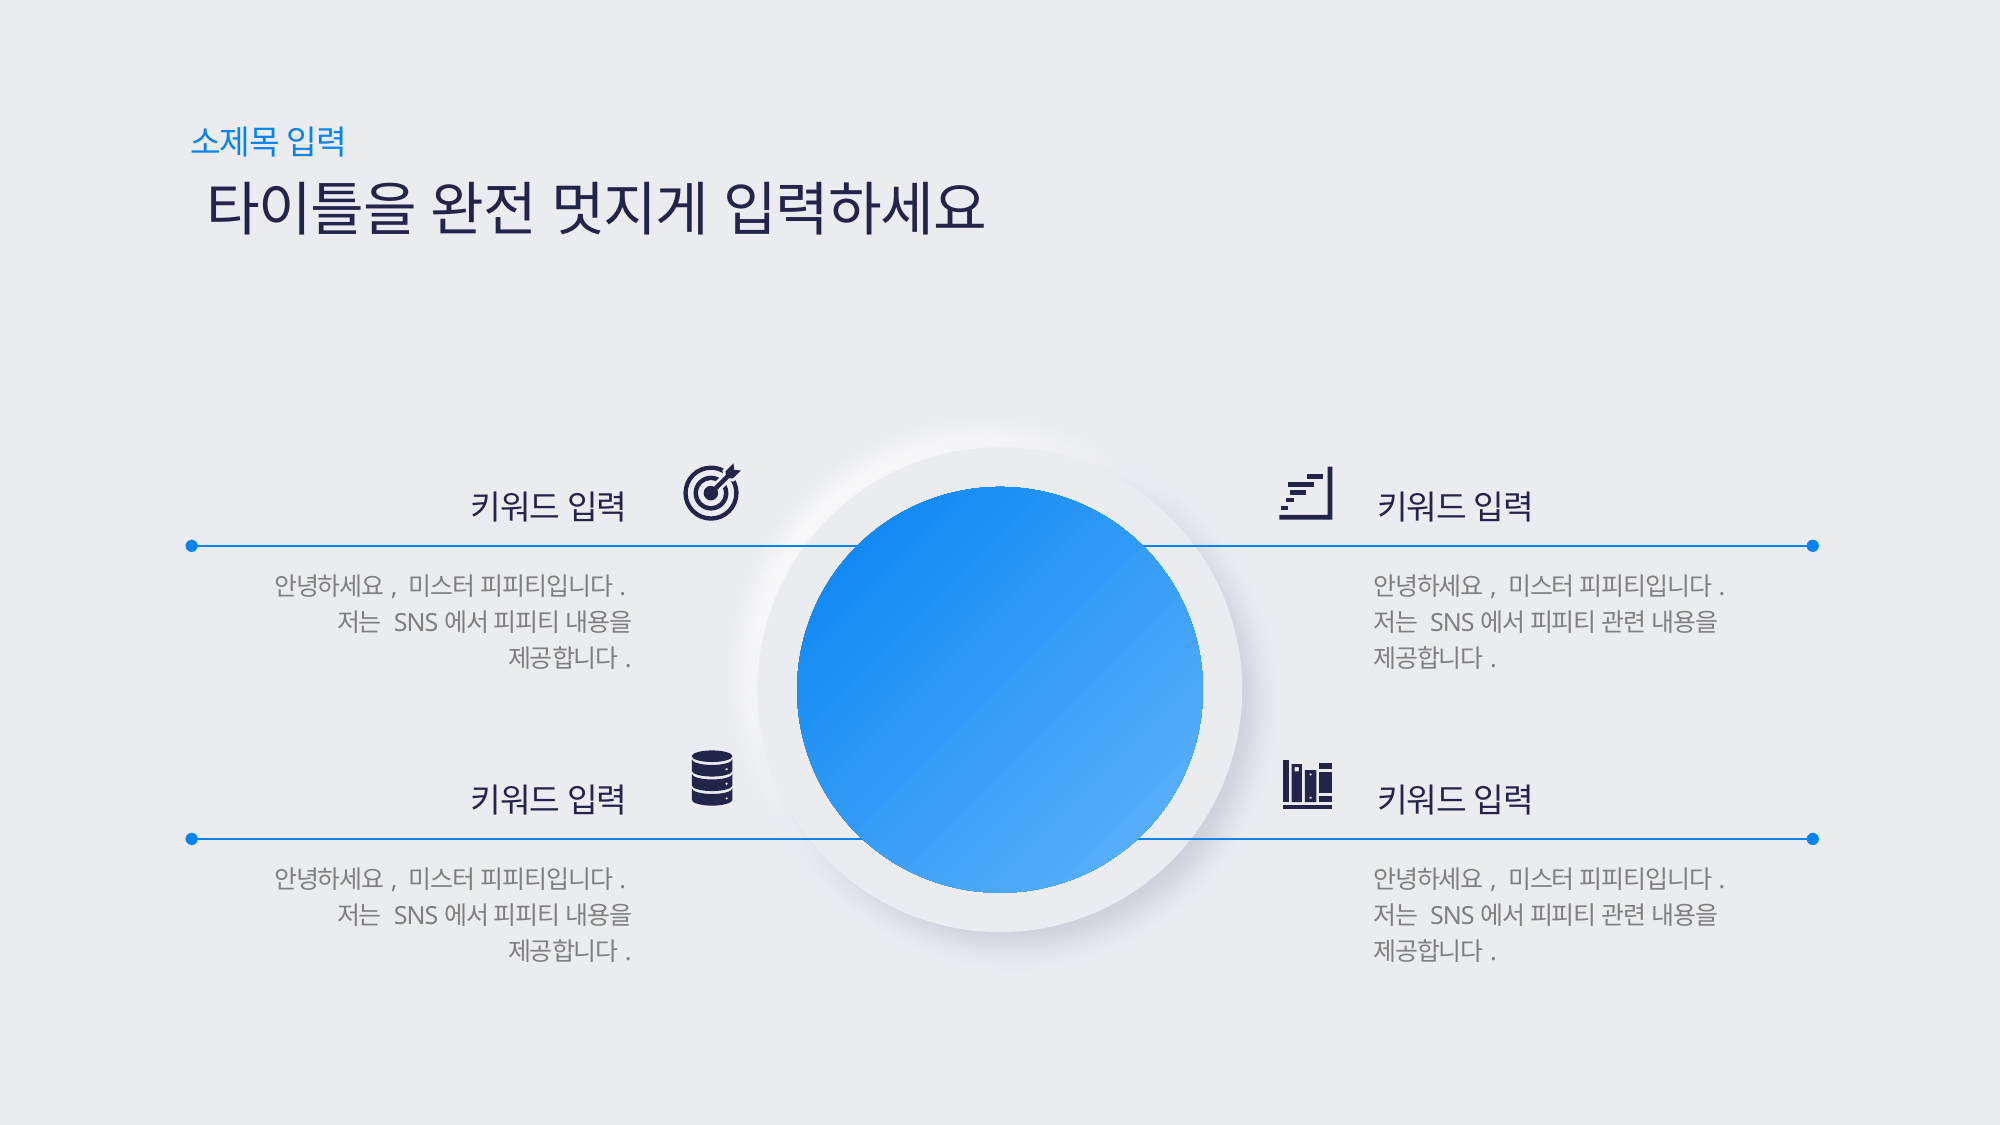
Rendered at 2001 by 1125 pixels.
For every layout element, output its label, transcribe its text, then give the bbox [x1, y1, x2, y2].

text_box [691, 750, 733, 806]
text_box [1282, 759, 1333, 810]
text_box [1279, 466, 1333, 520]
text_box 안녕하세요, 미스터 피피티입니다. 저는 SNS에서 피피티 관련 내용을 제공합니다. [1373, 857, 1800, 966]
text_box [757, 447, 1243, 933]
text_box 키워드 입력 [470, 779, 628, 820]
text_box 키워드 입력 [1377, 486, 1535, 527]
text_box 안녕하세요, 미스터 피피티입니다. 저는 SNS에서 피피티 내용을 제공합니다. [251, 857, 632, 966]
text_box 키워드 입력 [470, 486, 628, 527]
text_box 타이틀을 완전 멋지게 입력하세요 [206, 165, 987, 243]
text_box 소제목 입력 [190, 120, 348, 161]
text_box 안녕하세요, 미스터 피피티입니다. 저는 SNS에서 피피티 내용을 제공합니다. [251, 564, 632, 673]
text_box 안녕하세요, 미스터 피피티입니다. 저는 SNS에서 피피티 관련 내용을 제공합니다. [1373, 564, 1800, 673]
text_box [683, 463, 741, 521]
text_box 키워드 입력 [1377, 779, 1535, 820]
